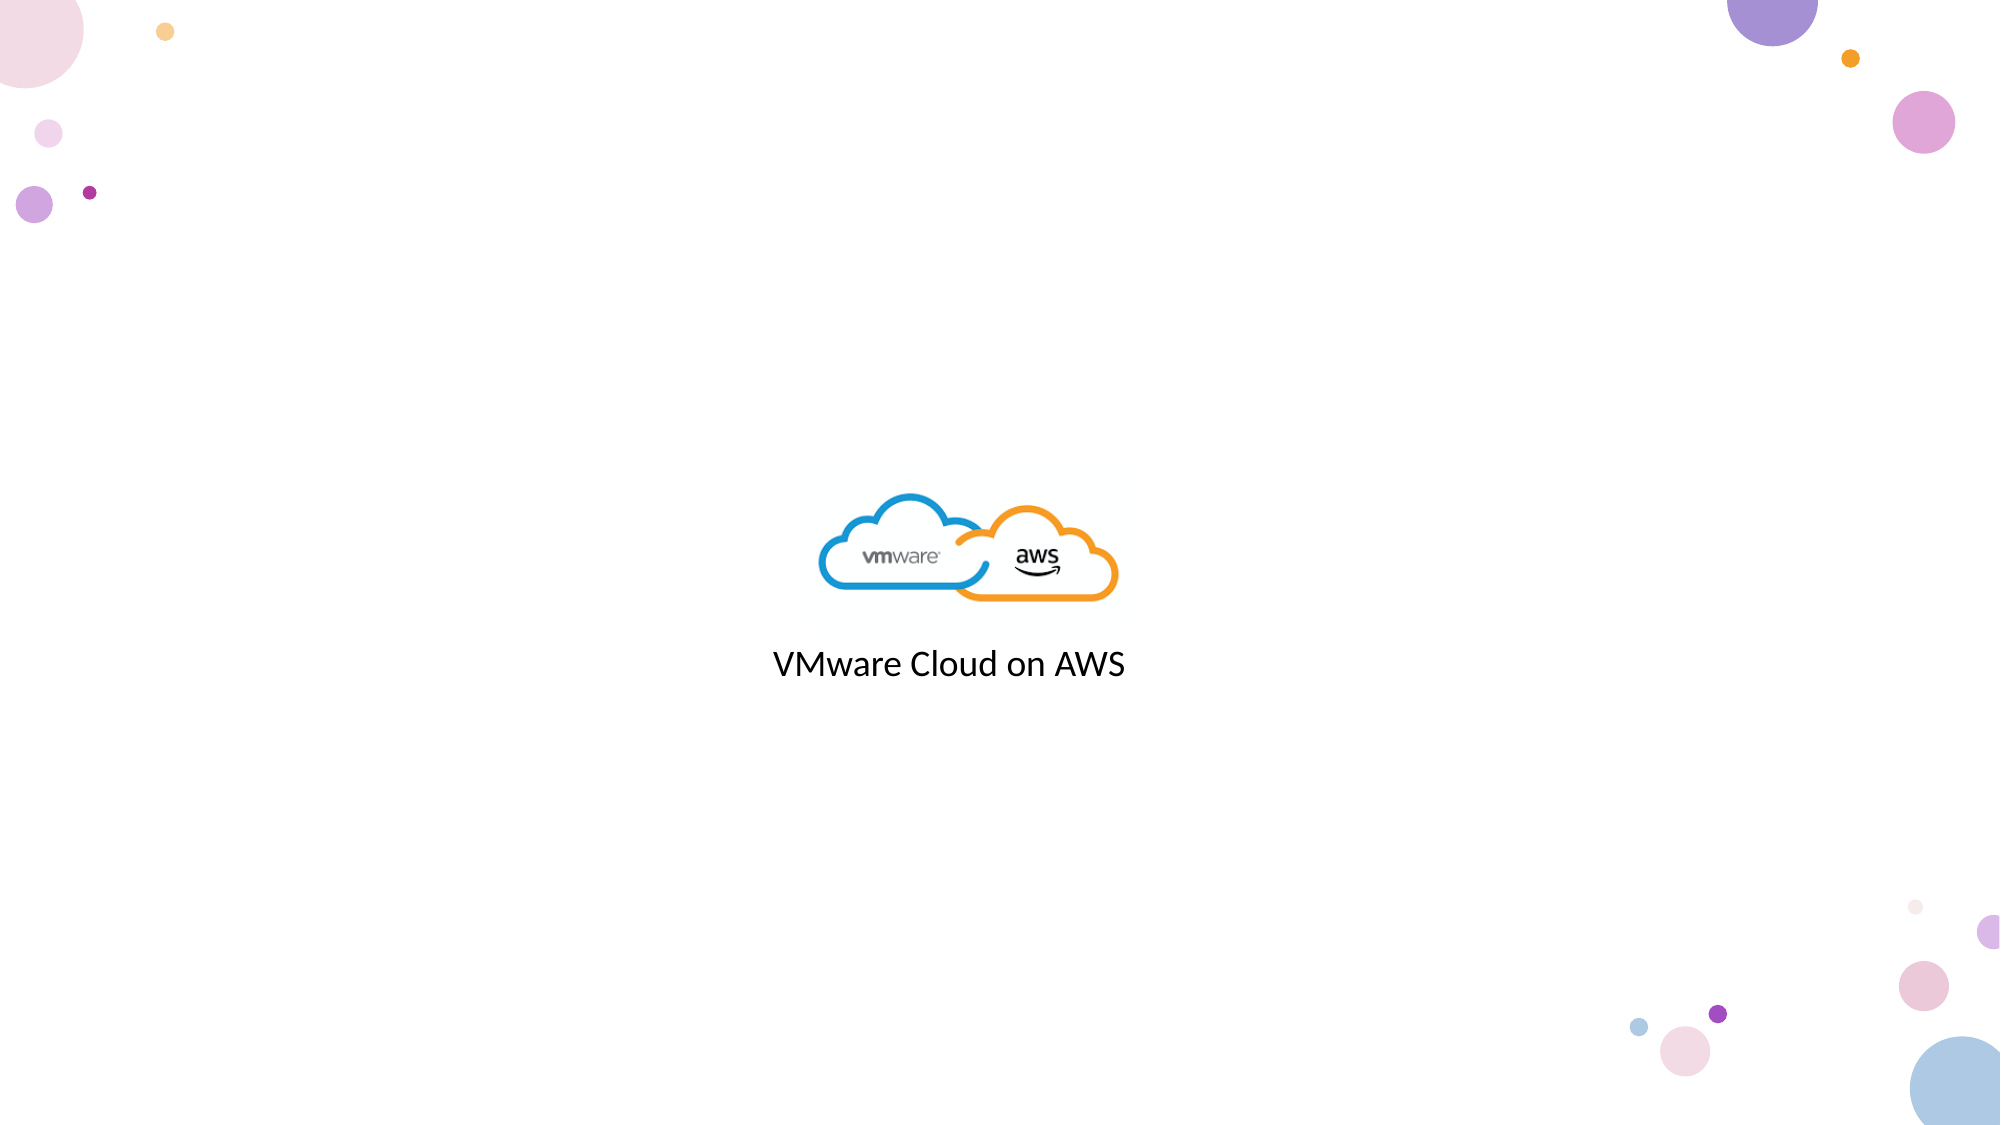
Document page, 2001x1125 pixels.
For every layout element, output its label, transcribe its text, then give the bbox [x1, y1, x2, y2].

picture [805, 463, 1132, 632]
text_box VMware Cloud on AWS [758, 631, 1153, 692]
